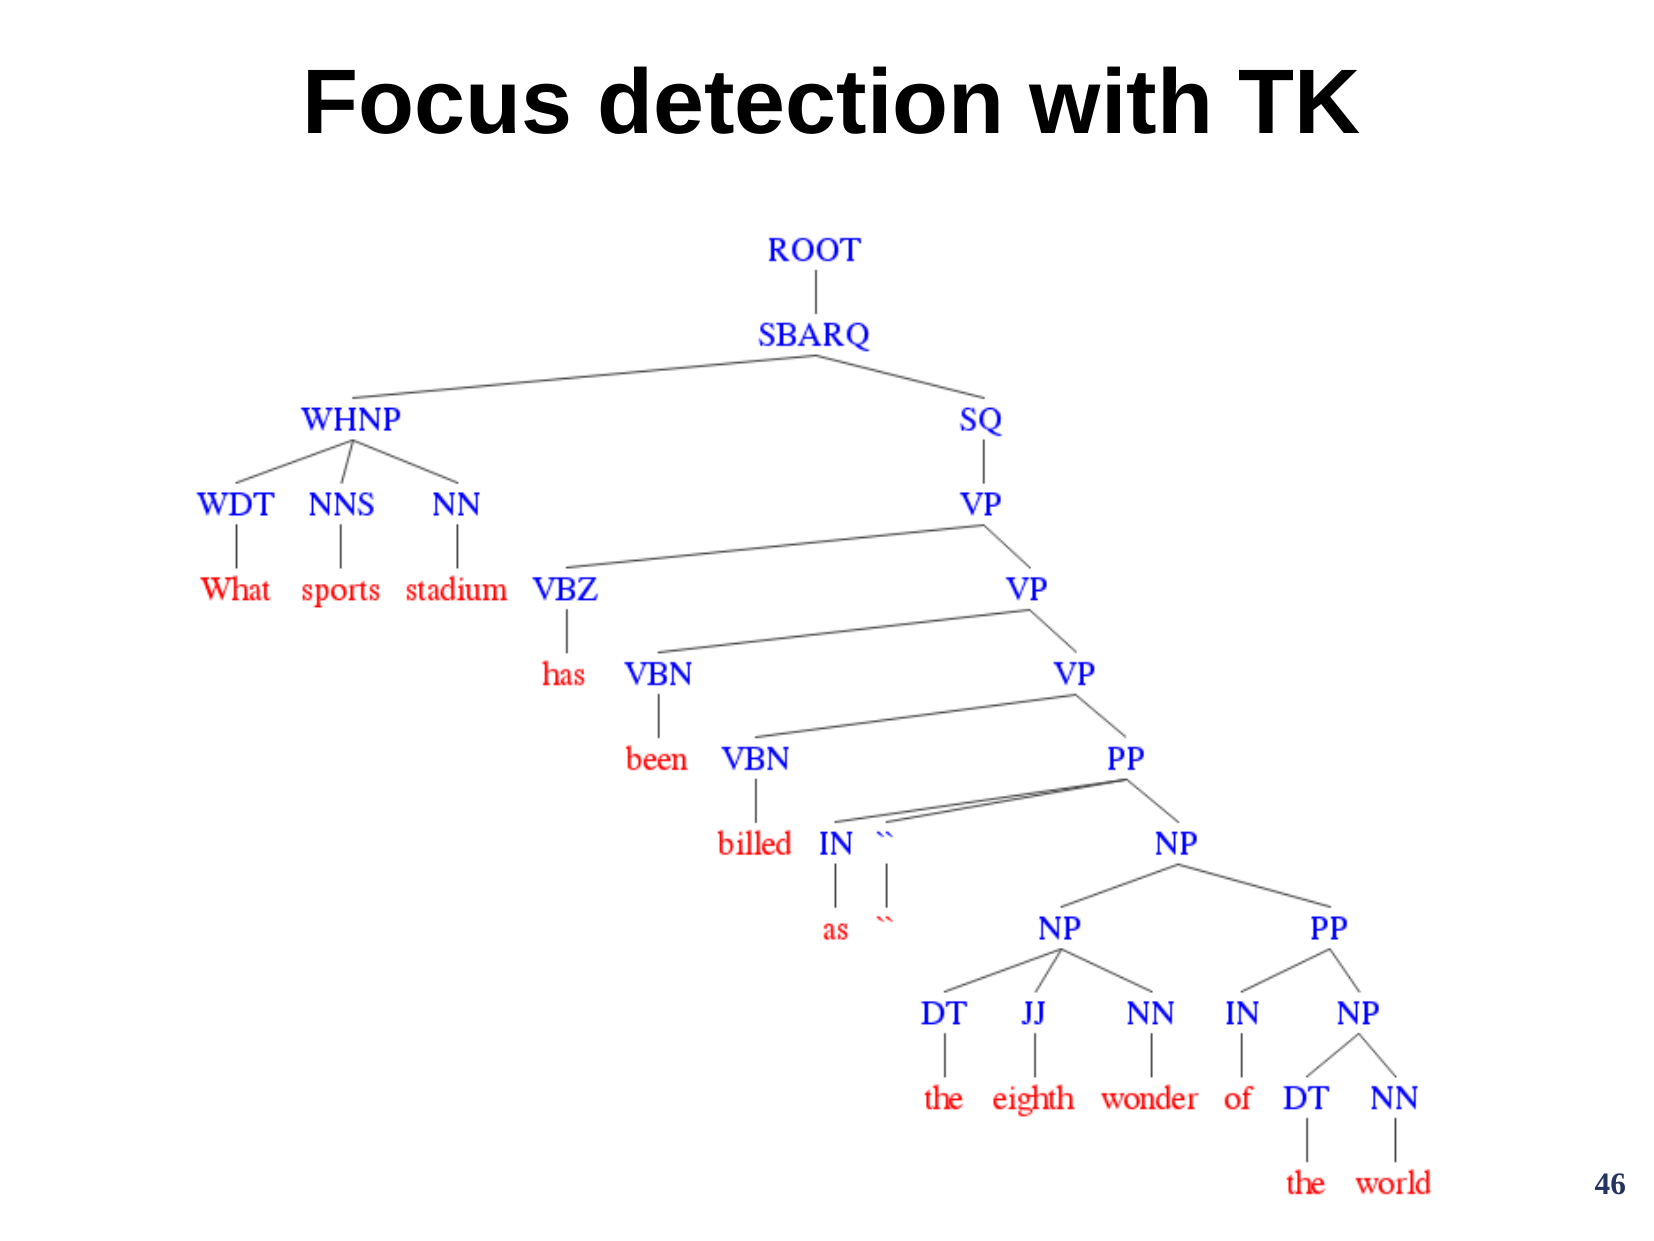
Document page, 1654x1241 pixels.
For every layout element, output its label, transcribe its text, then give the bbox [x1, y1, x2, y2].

slide_number 46 [1494, 1167, 1627, 1200]
title Focus detection with TK [88, 56, 1577, 150]
picture [176, 219, 1455, 1212]
